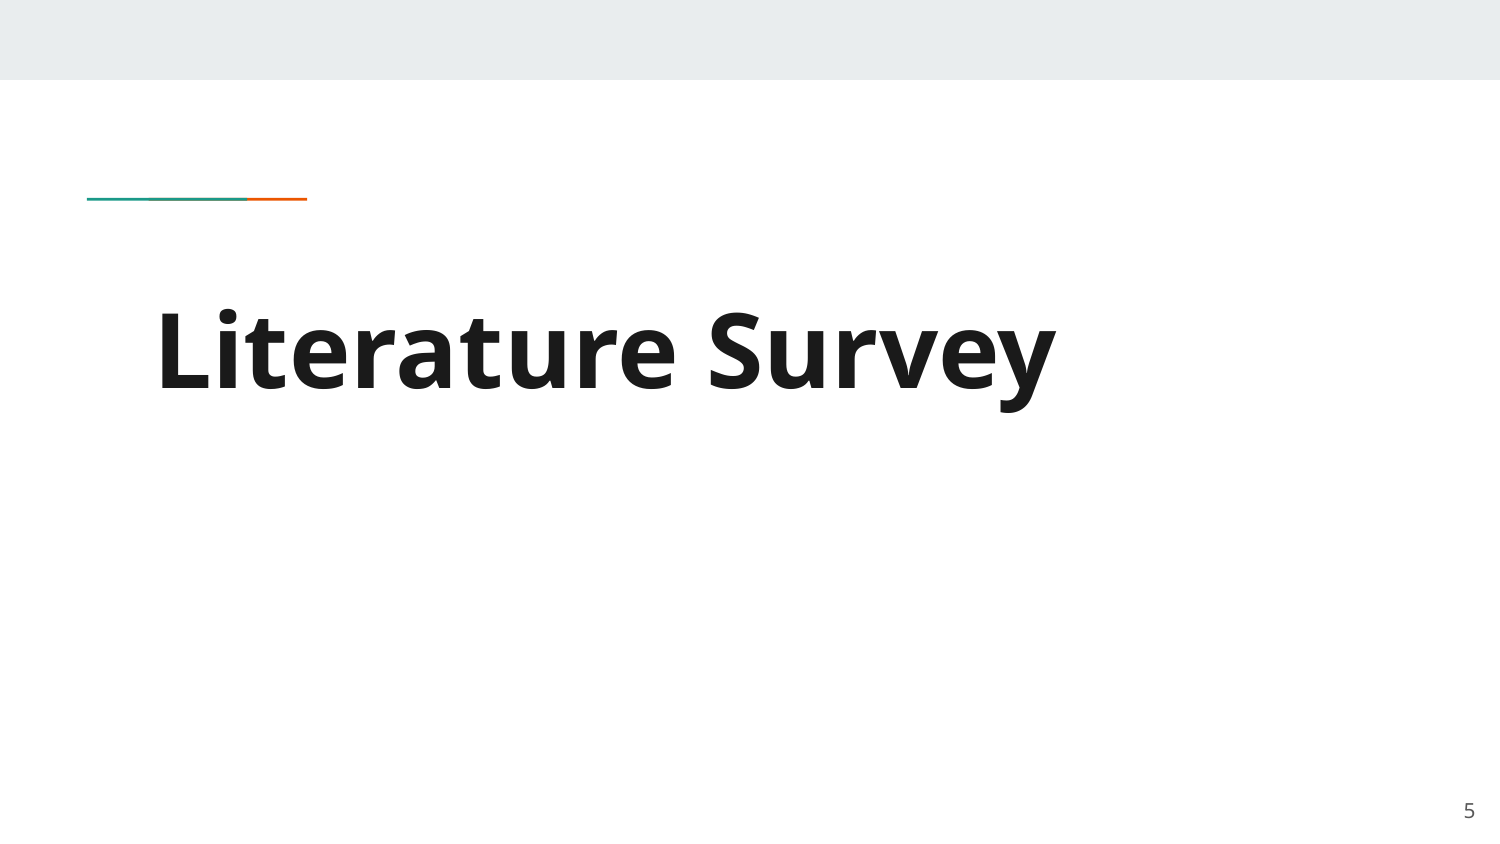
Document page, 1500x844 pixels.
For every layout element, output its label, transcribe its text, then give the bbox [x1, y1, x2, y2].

slide_number ‹#› [1400, 779, 1491, 844]
title Literature Survey [138, 269, 1102, 422]
